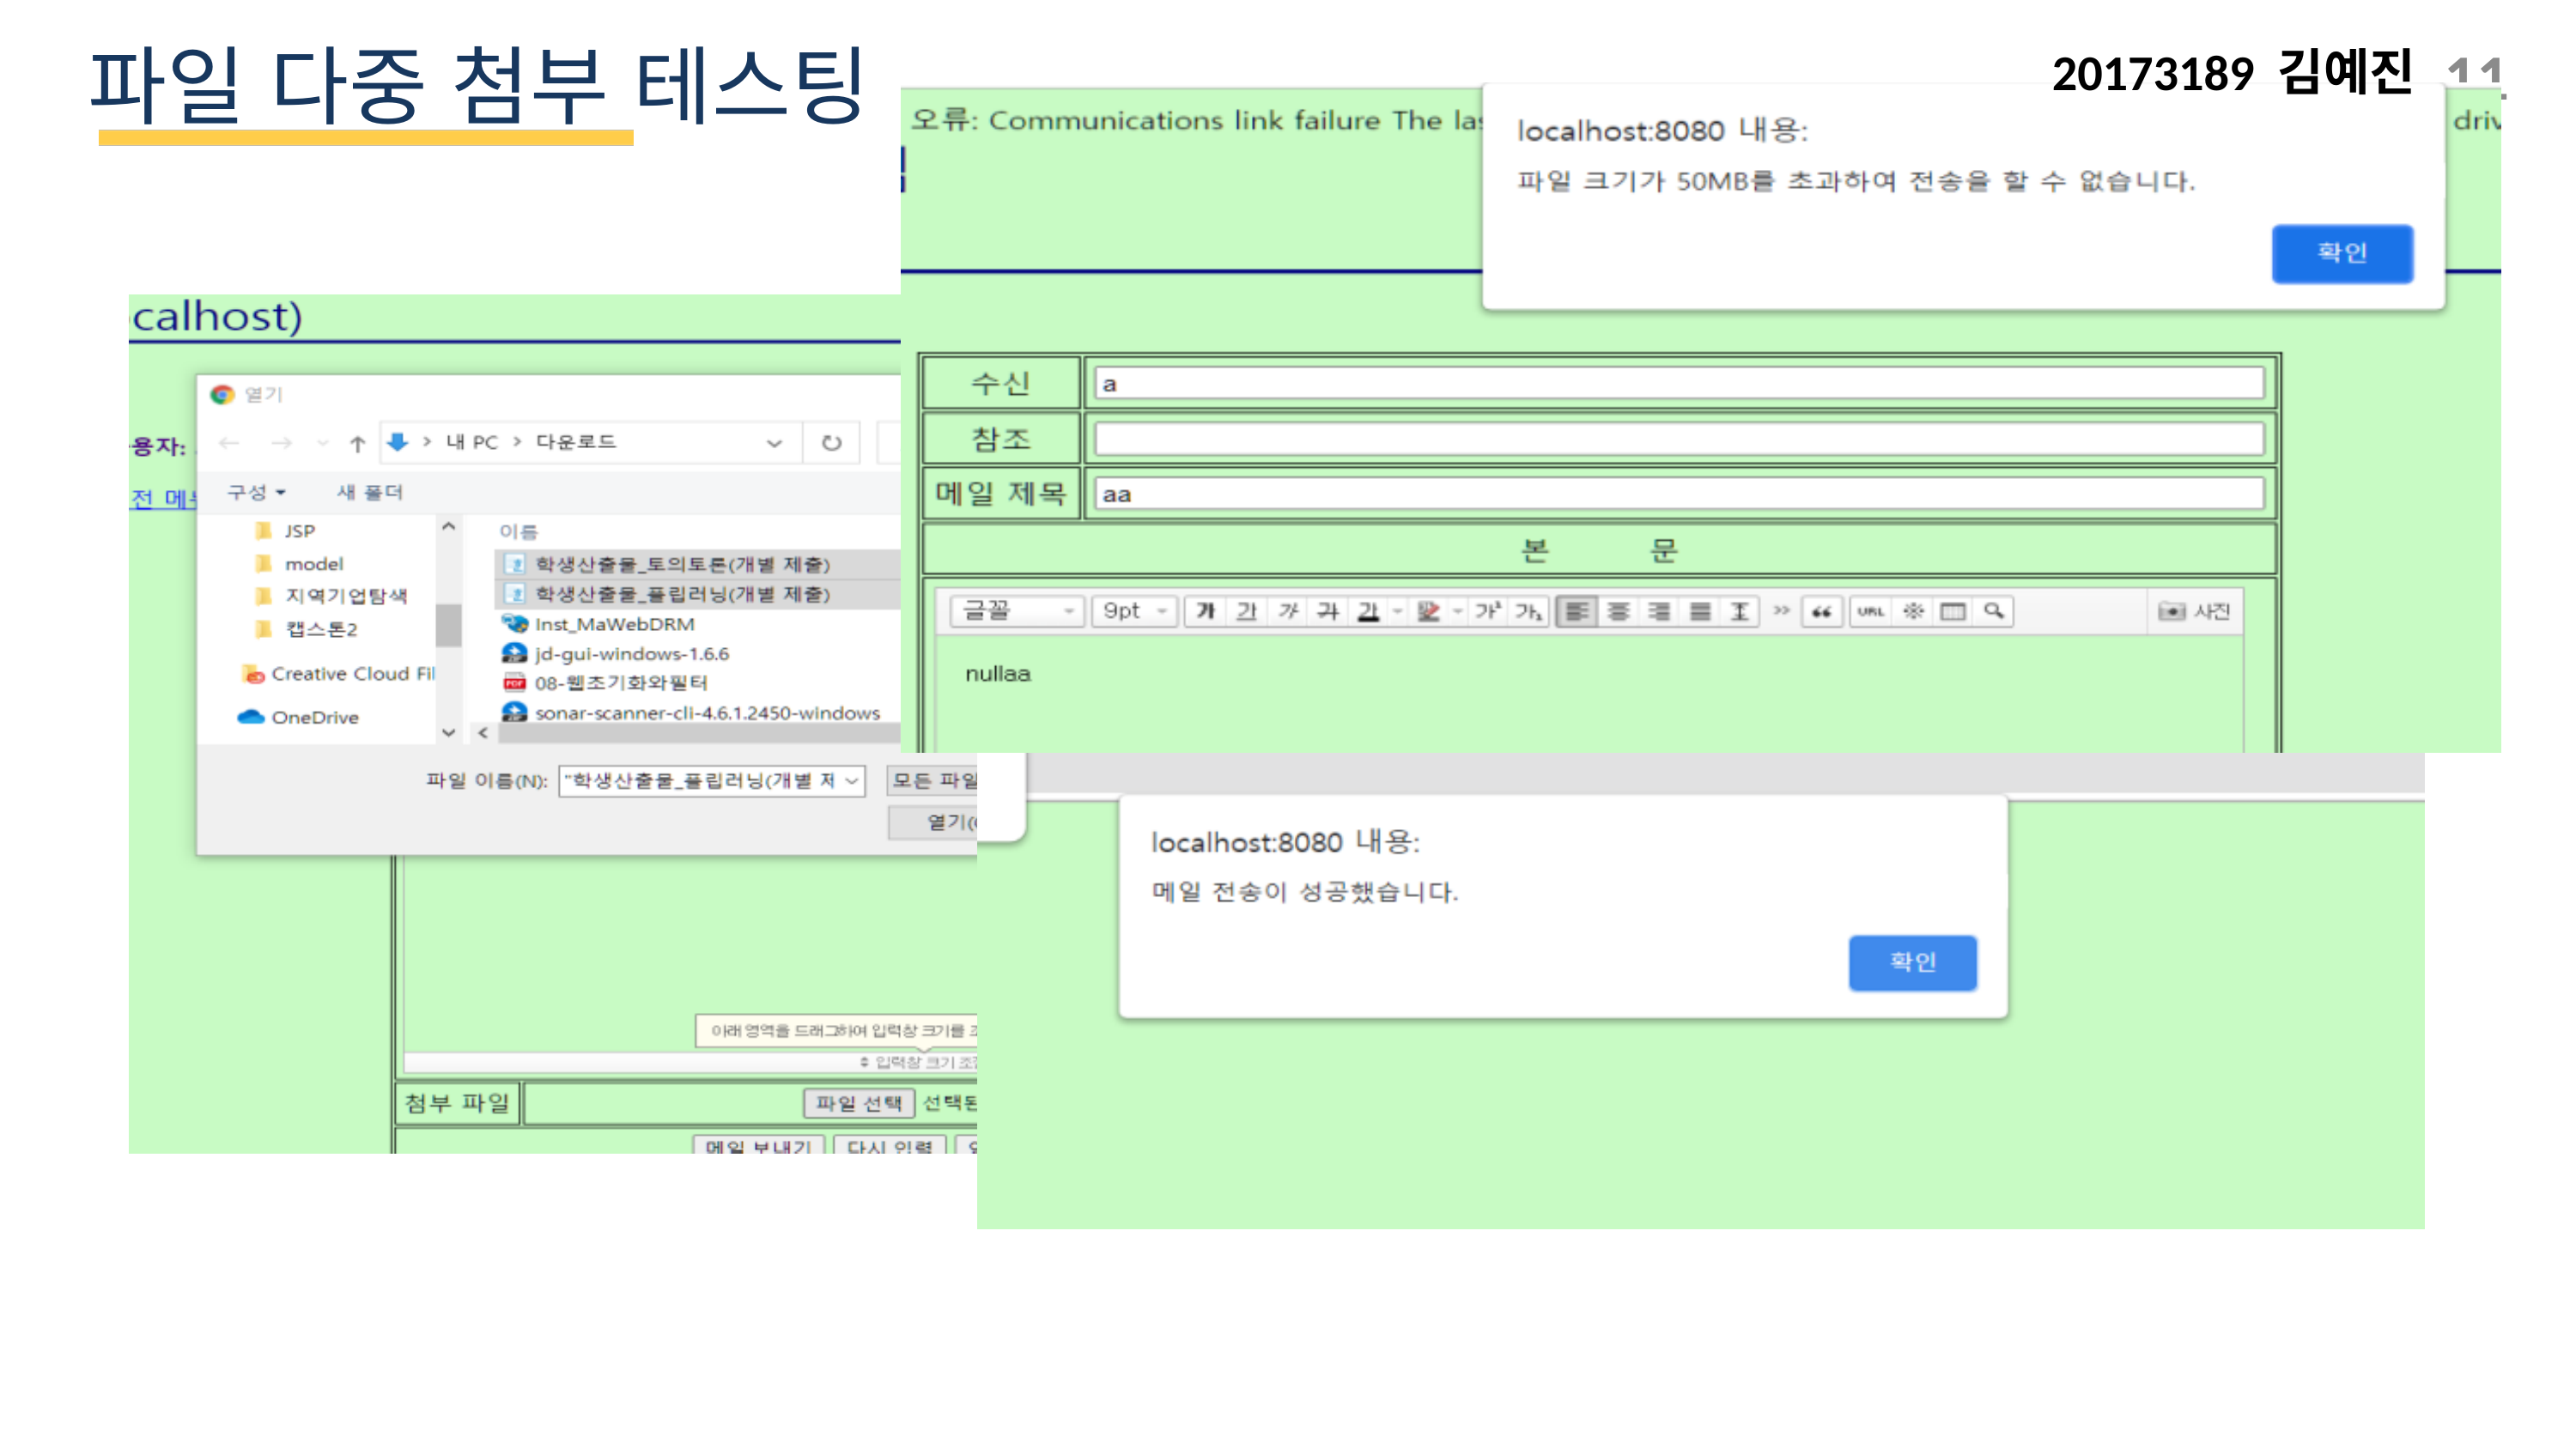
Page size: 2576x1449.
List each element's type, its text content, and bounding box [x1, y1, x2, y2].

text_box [99, 108, 634, 167]
text_box 20173189 김예진 [2038, 33, 2501, 82]
text_box 파일 다중 첨부 테스팅 [75, 26, 892, 142]
picture [128, 82, 2501, 1229]
